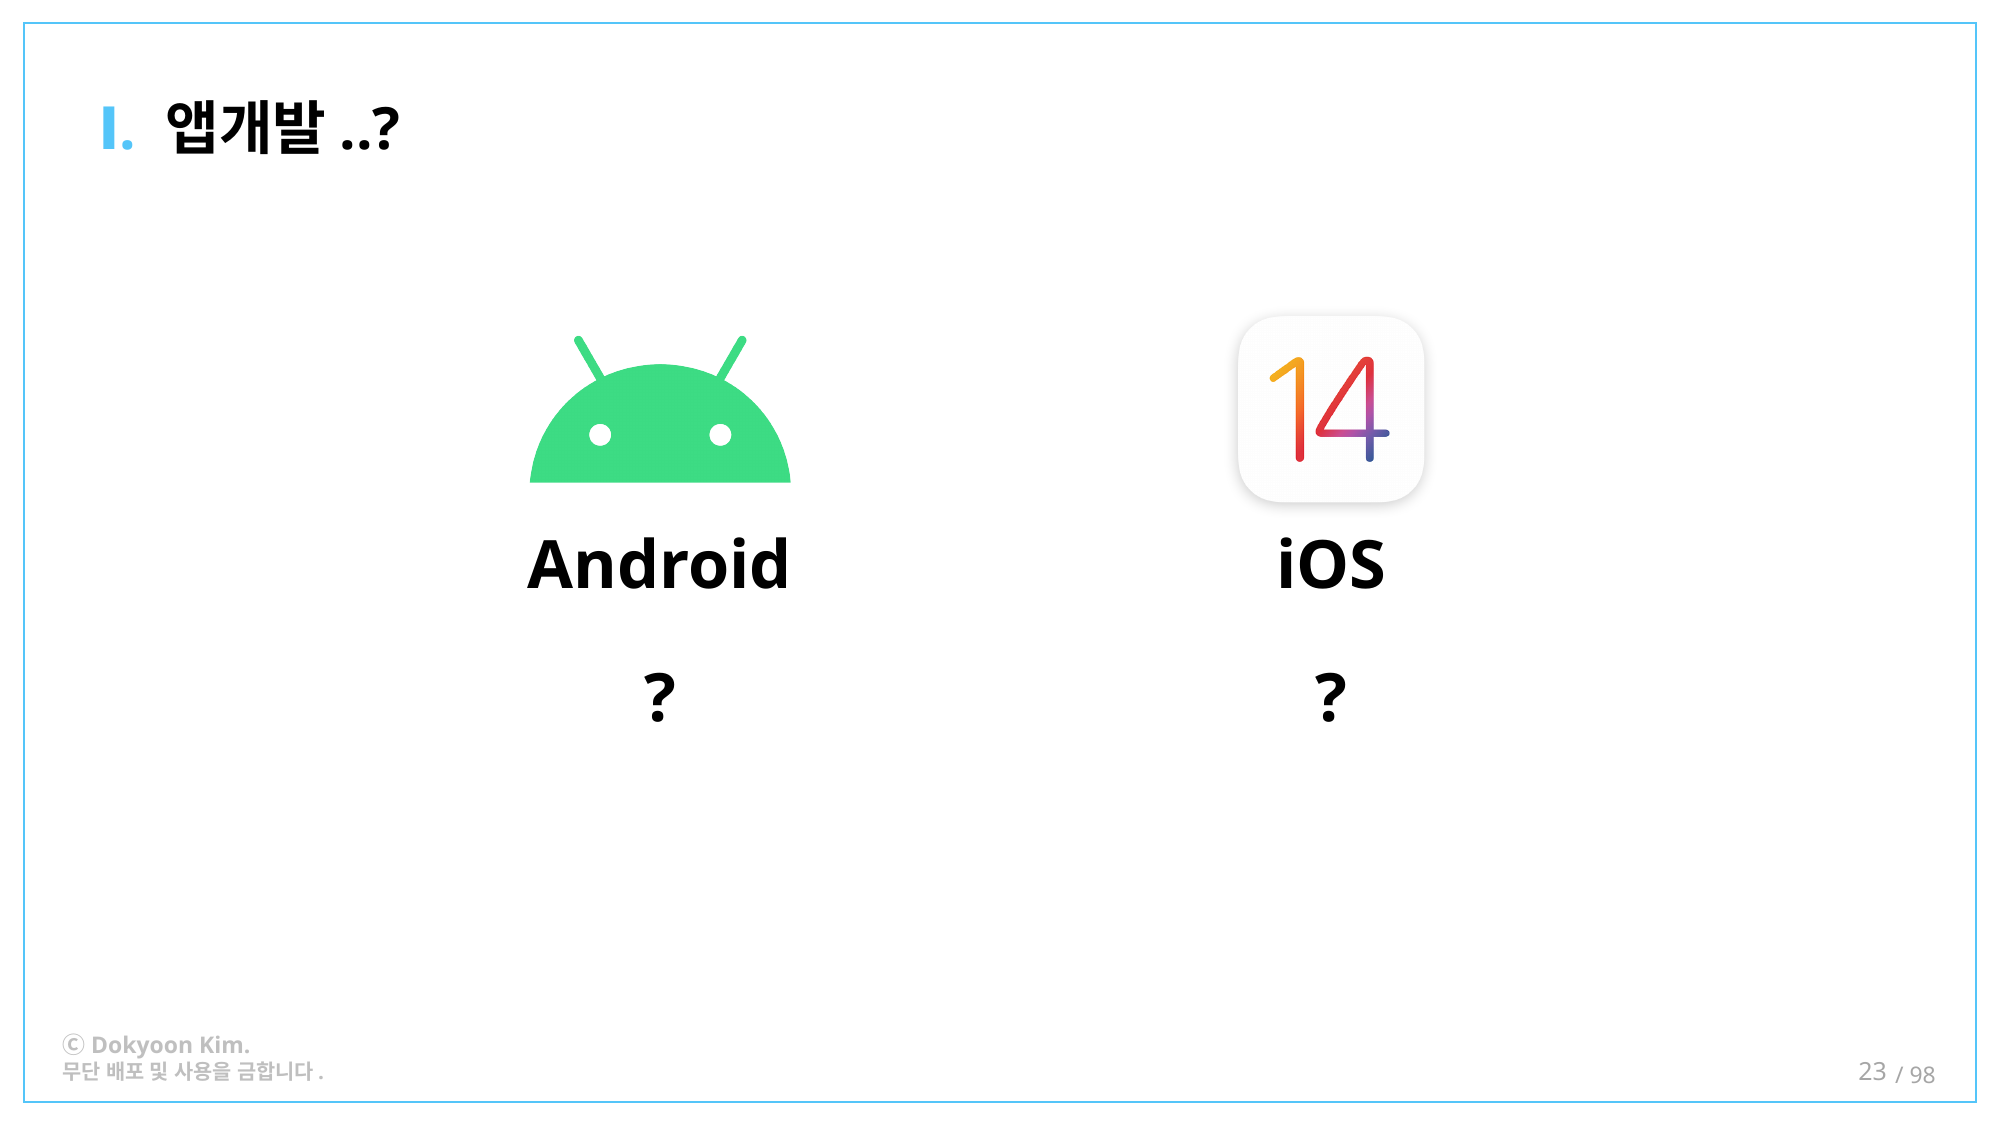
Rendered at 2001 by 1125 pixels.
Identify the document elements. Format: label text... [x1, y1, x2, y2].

text_box ? [946, 647, 1716, 743]
slide_number 23 [1451, 1042, 1902, 1103]
picture [529, 335, 791, 483]
picture [1237, 314, 1425, 503]
text_box iOS [1117, 514, 1545, 610]
text_box Ⅰ. 앱개발..? [83, 83, 1238, 170]
text_box ? [446, 647, 874, 743]
text_box Android [446, 514, 874, 610]
